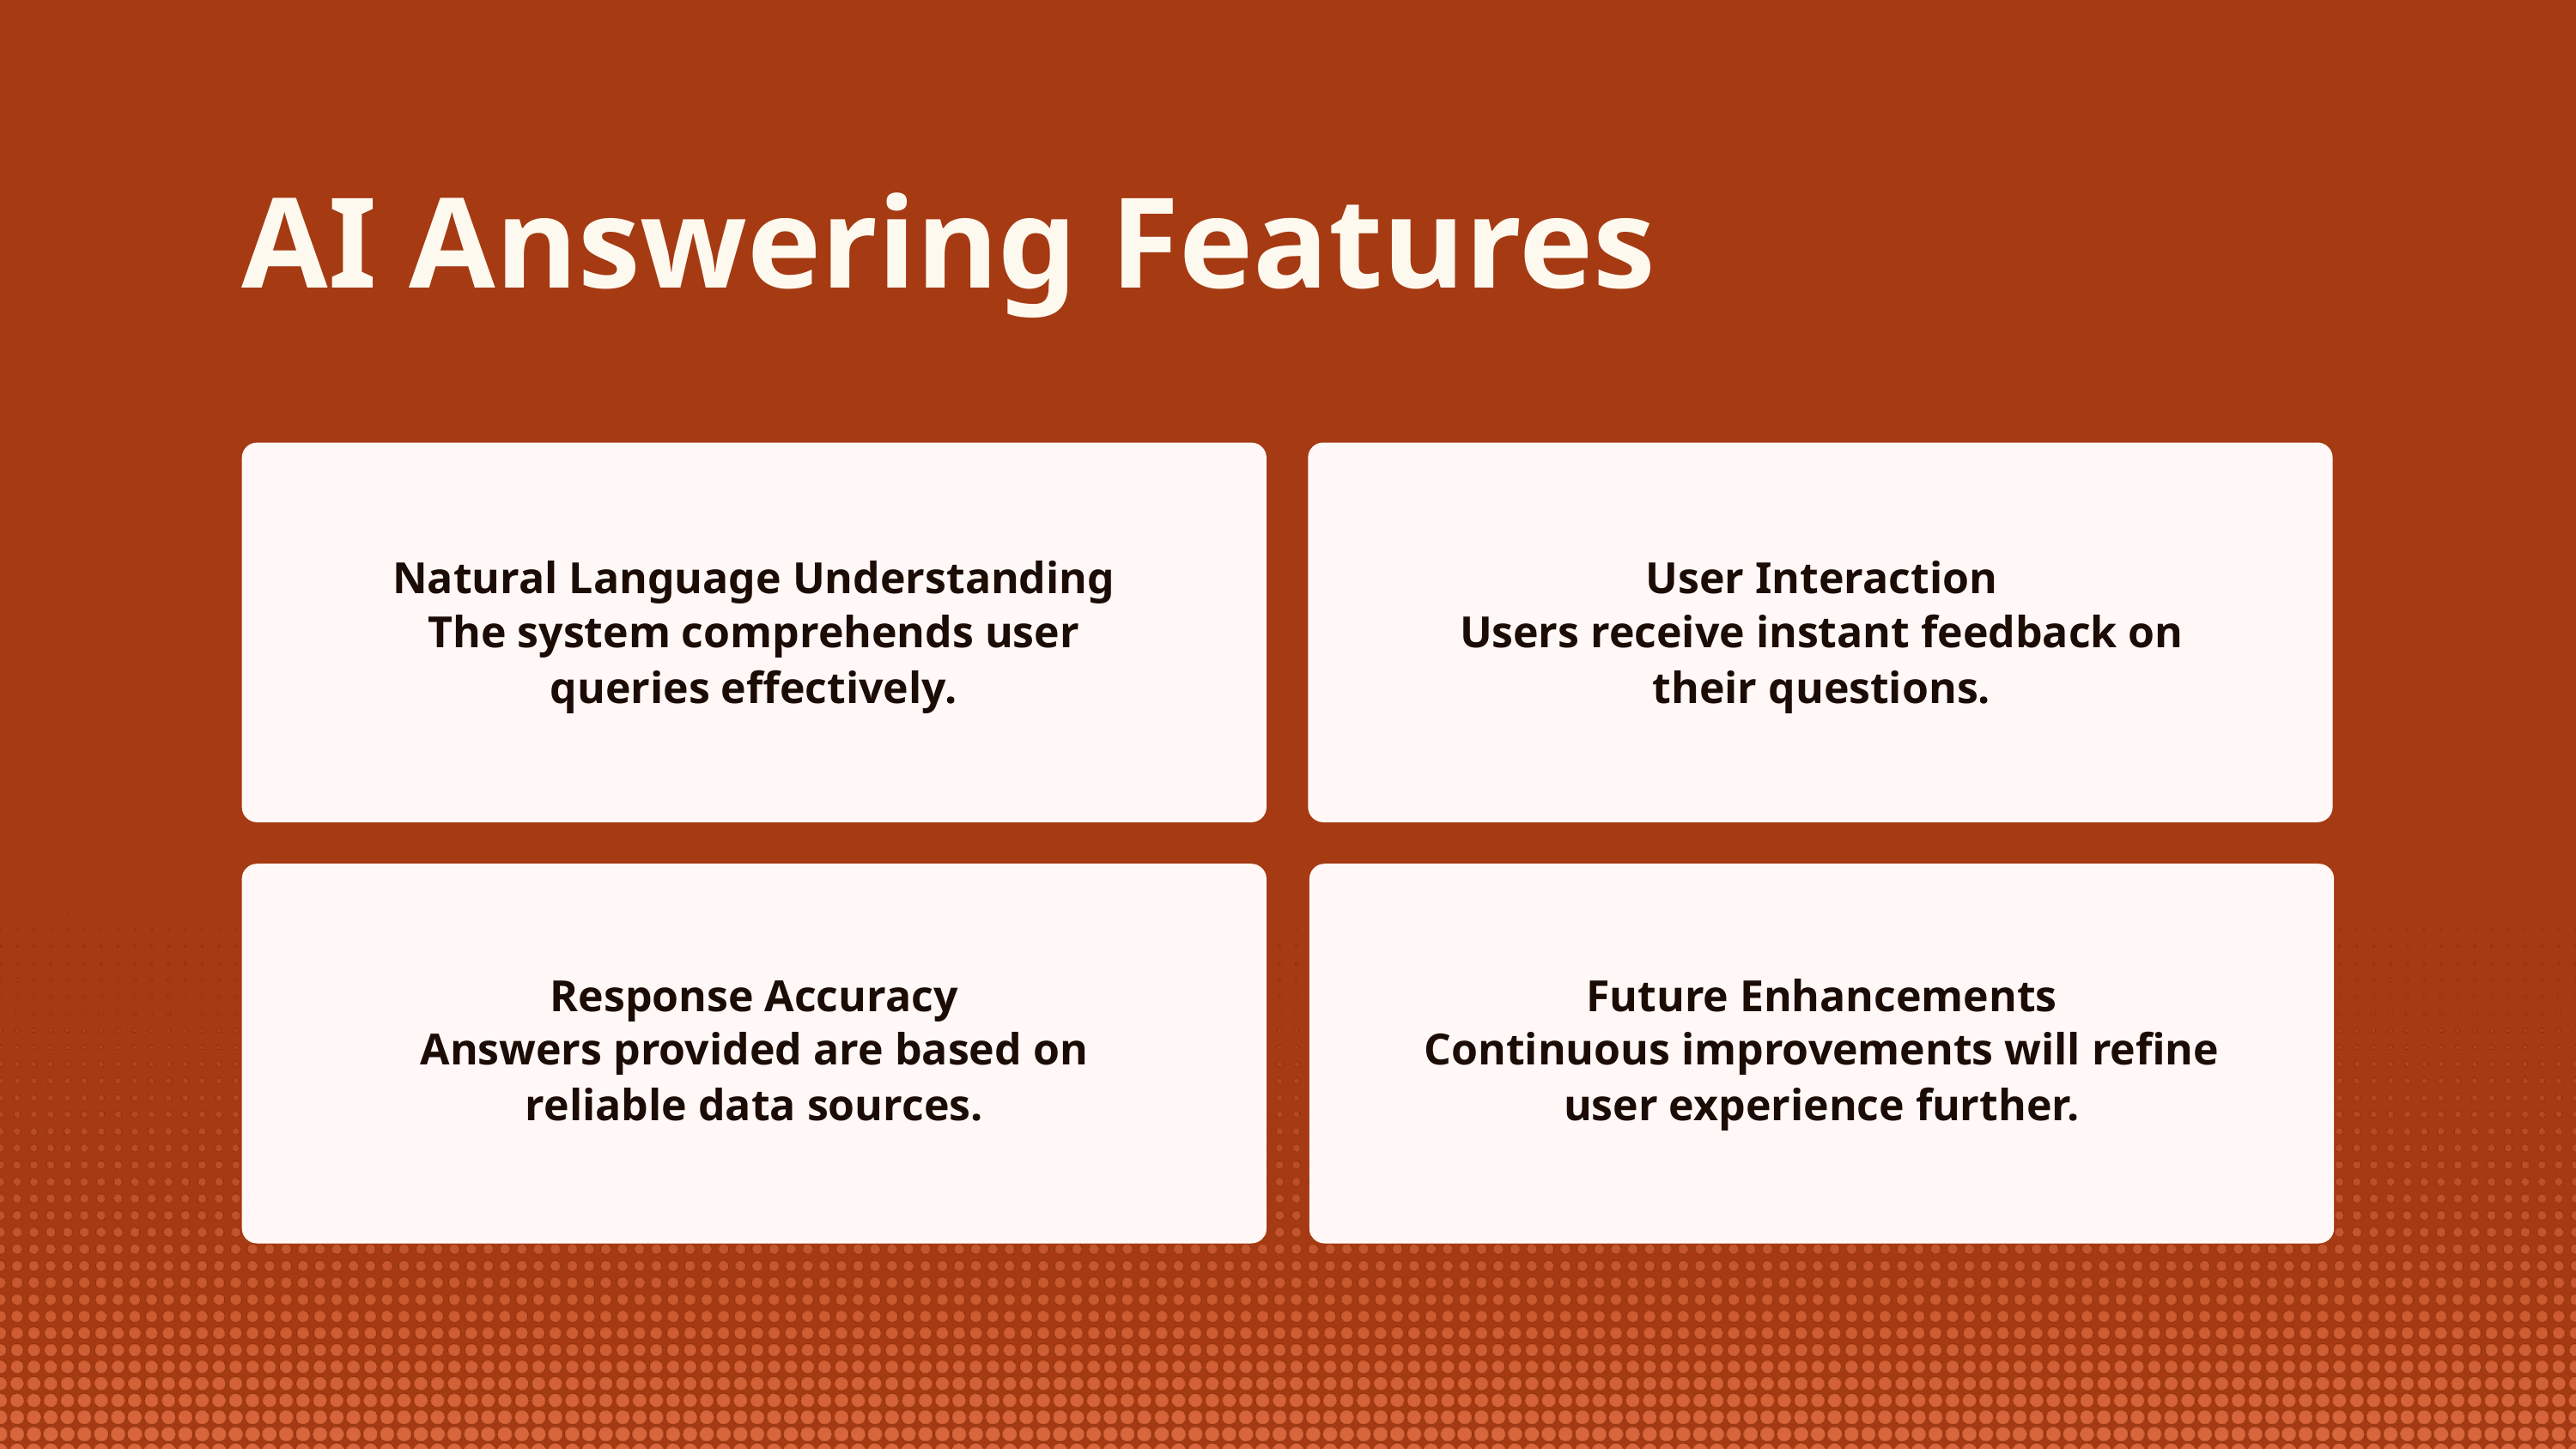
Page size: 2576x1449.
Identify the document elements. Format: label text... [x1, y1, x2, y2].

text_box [1413, 555, 2230, 718]
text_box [345, 555, 1162, 718]
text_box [1308, 442, 2333, 823]
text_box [241, 442, 1267, 823]
text_box AI Answering Features [241, 175, 2335, 314]
text_box [0, 895, 2576, 1449]
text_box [241, 863, 1267, 1244]
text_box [346, 973, 1163, 1135]
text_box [1413, 973, 2230, 1135]
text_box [1309, 863, 2335, 1244]
